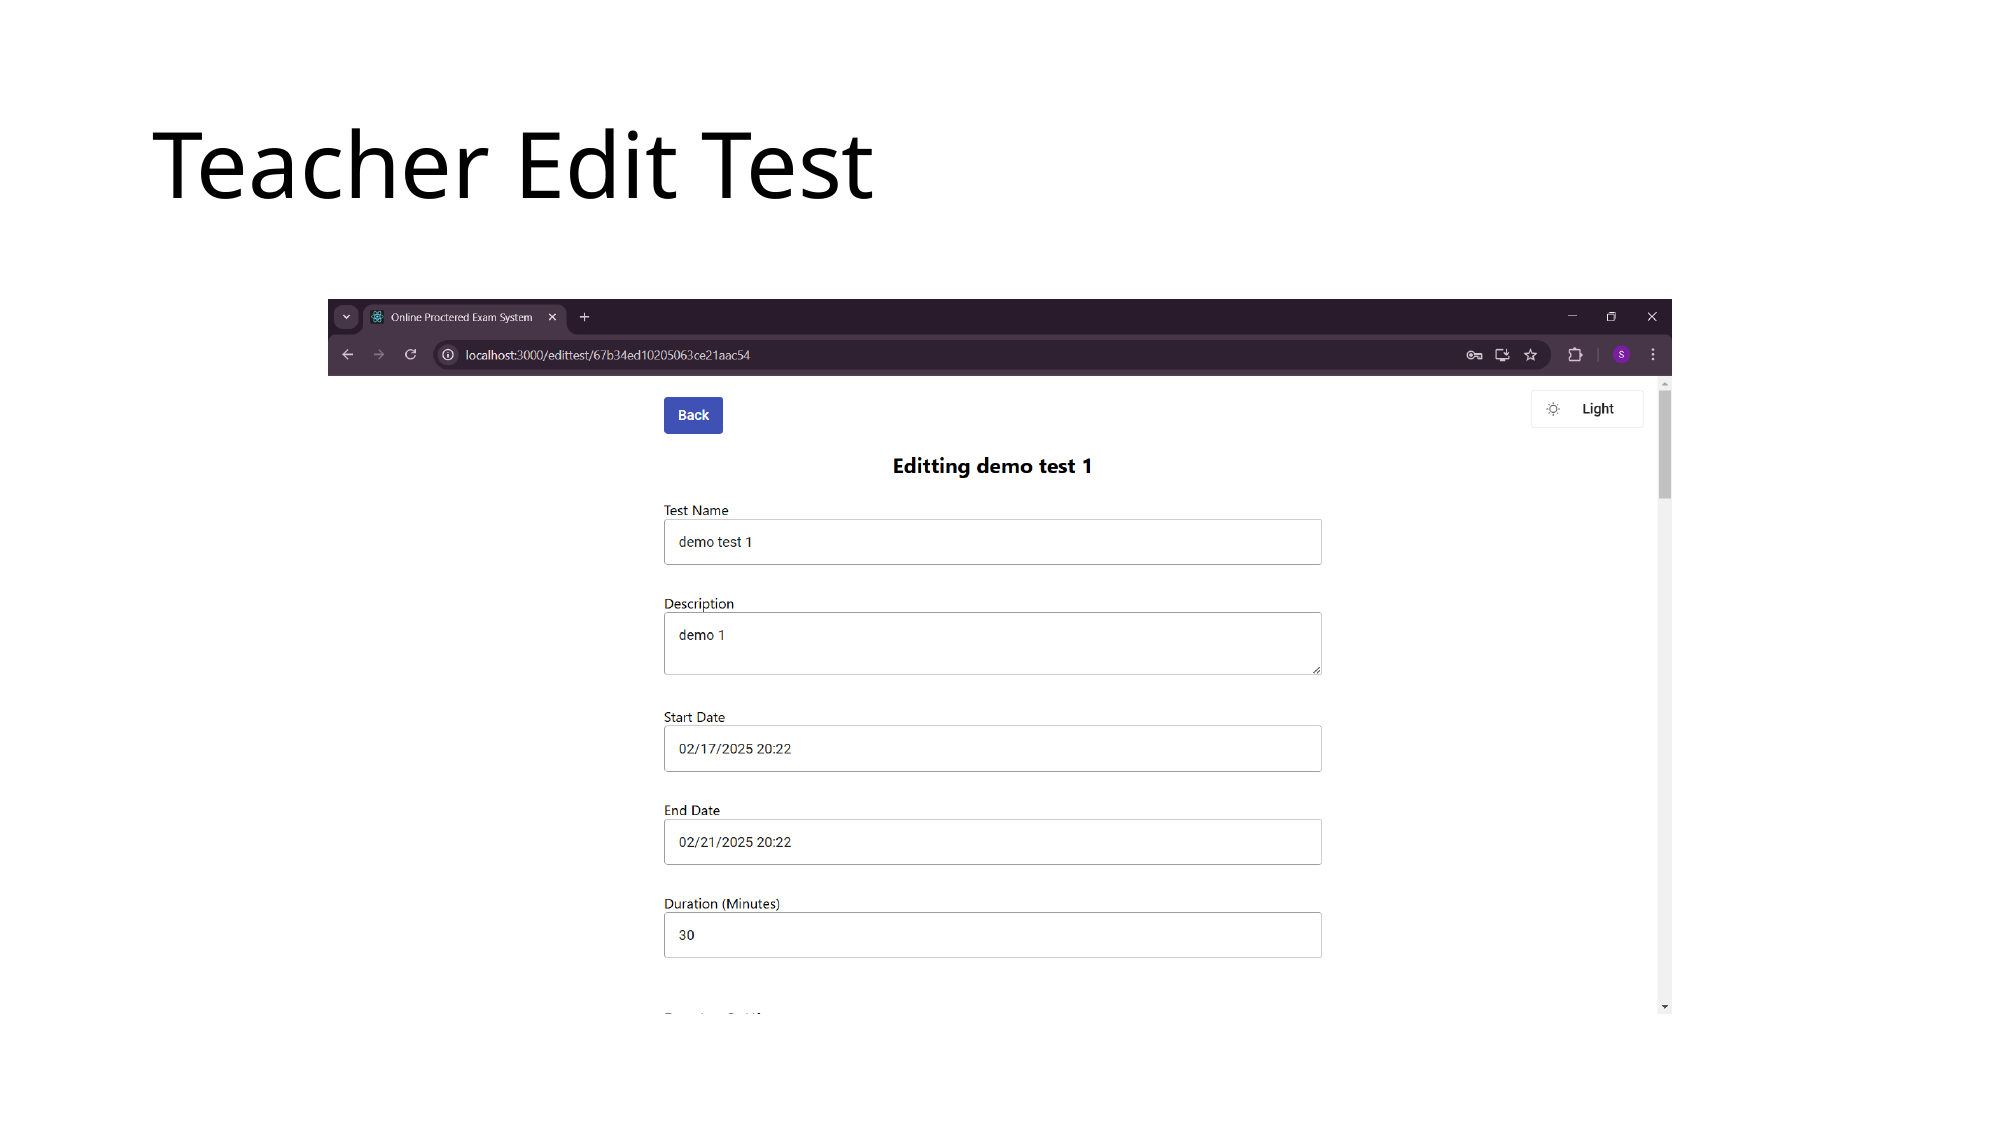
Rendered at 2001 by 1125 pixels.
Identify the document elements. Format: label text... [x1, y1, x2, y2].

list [328, 299, 1672, 1014]
title Teacher Edit Test [137, 59, 1863, 278]
